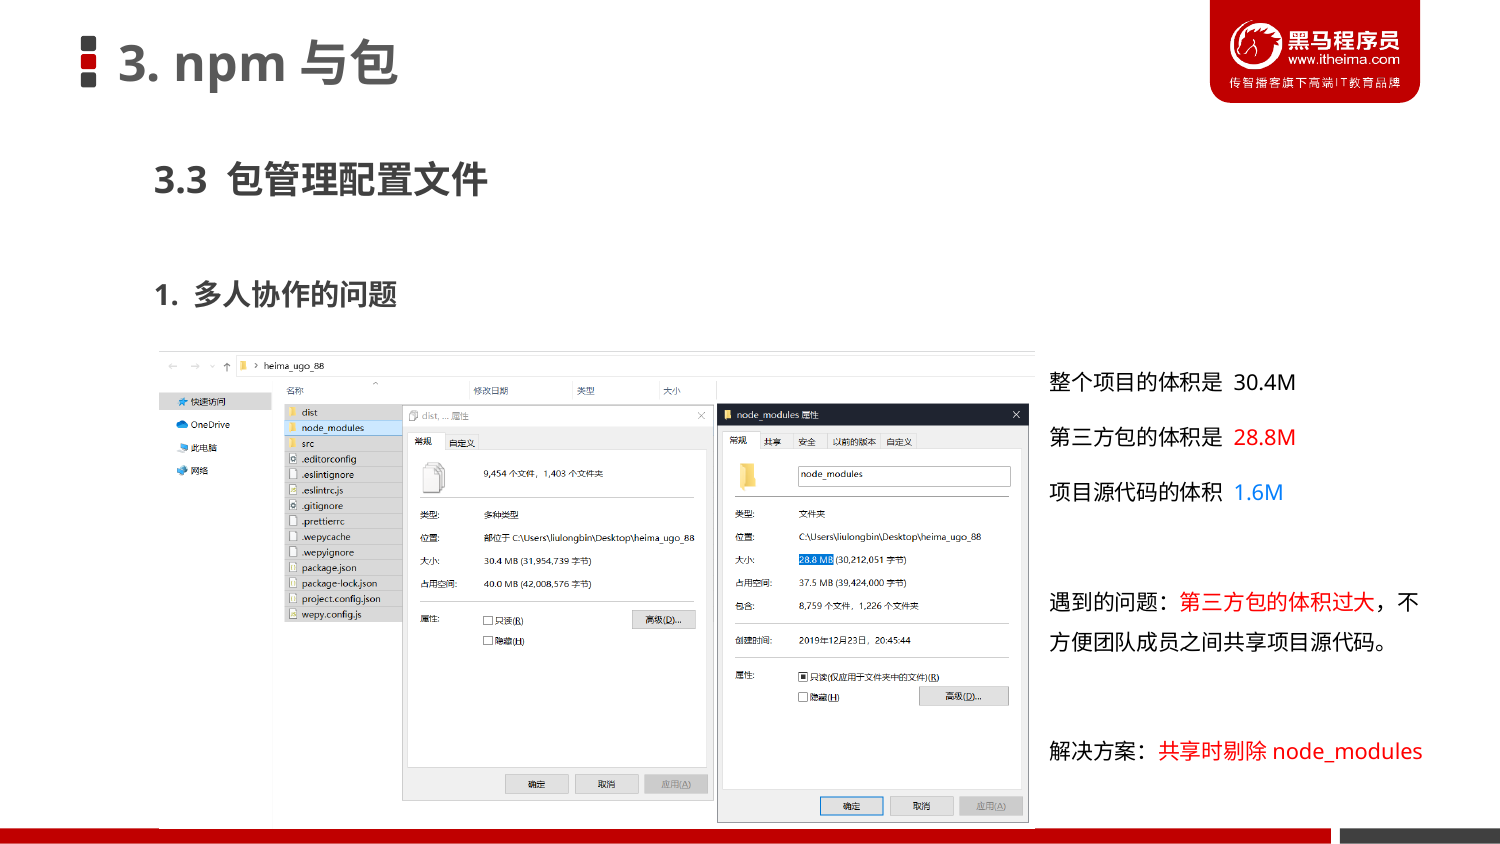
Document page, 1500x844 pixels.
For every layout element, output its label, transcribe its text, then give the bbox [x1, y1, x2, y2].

list 整个项目的体积是 30.4M 第三方包的体积是 28.8M 项目源代码的体积 1.6M 遇到的问题：第三方包的体积过大，不方便团队成员之间共享项目源代码。 解决方案：共享时剔除node_modules [1034, 348, 1444, 826]
picture [159, 351, 1035, 829]
picture [1211, 11, 1419, 97]
list 3.3 包管理配置文件 [139, 153, 1209, 243]
title 3. npm与包 [103, 0, 1209, 130]
text_box 1. 多人协作的问题 [139, 273, 1204, 320]
